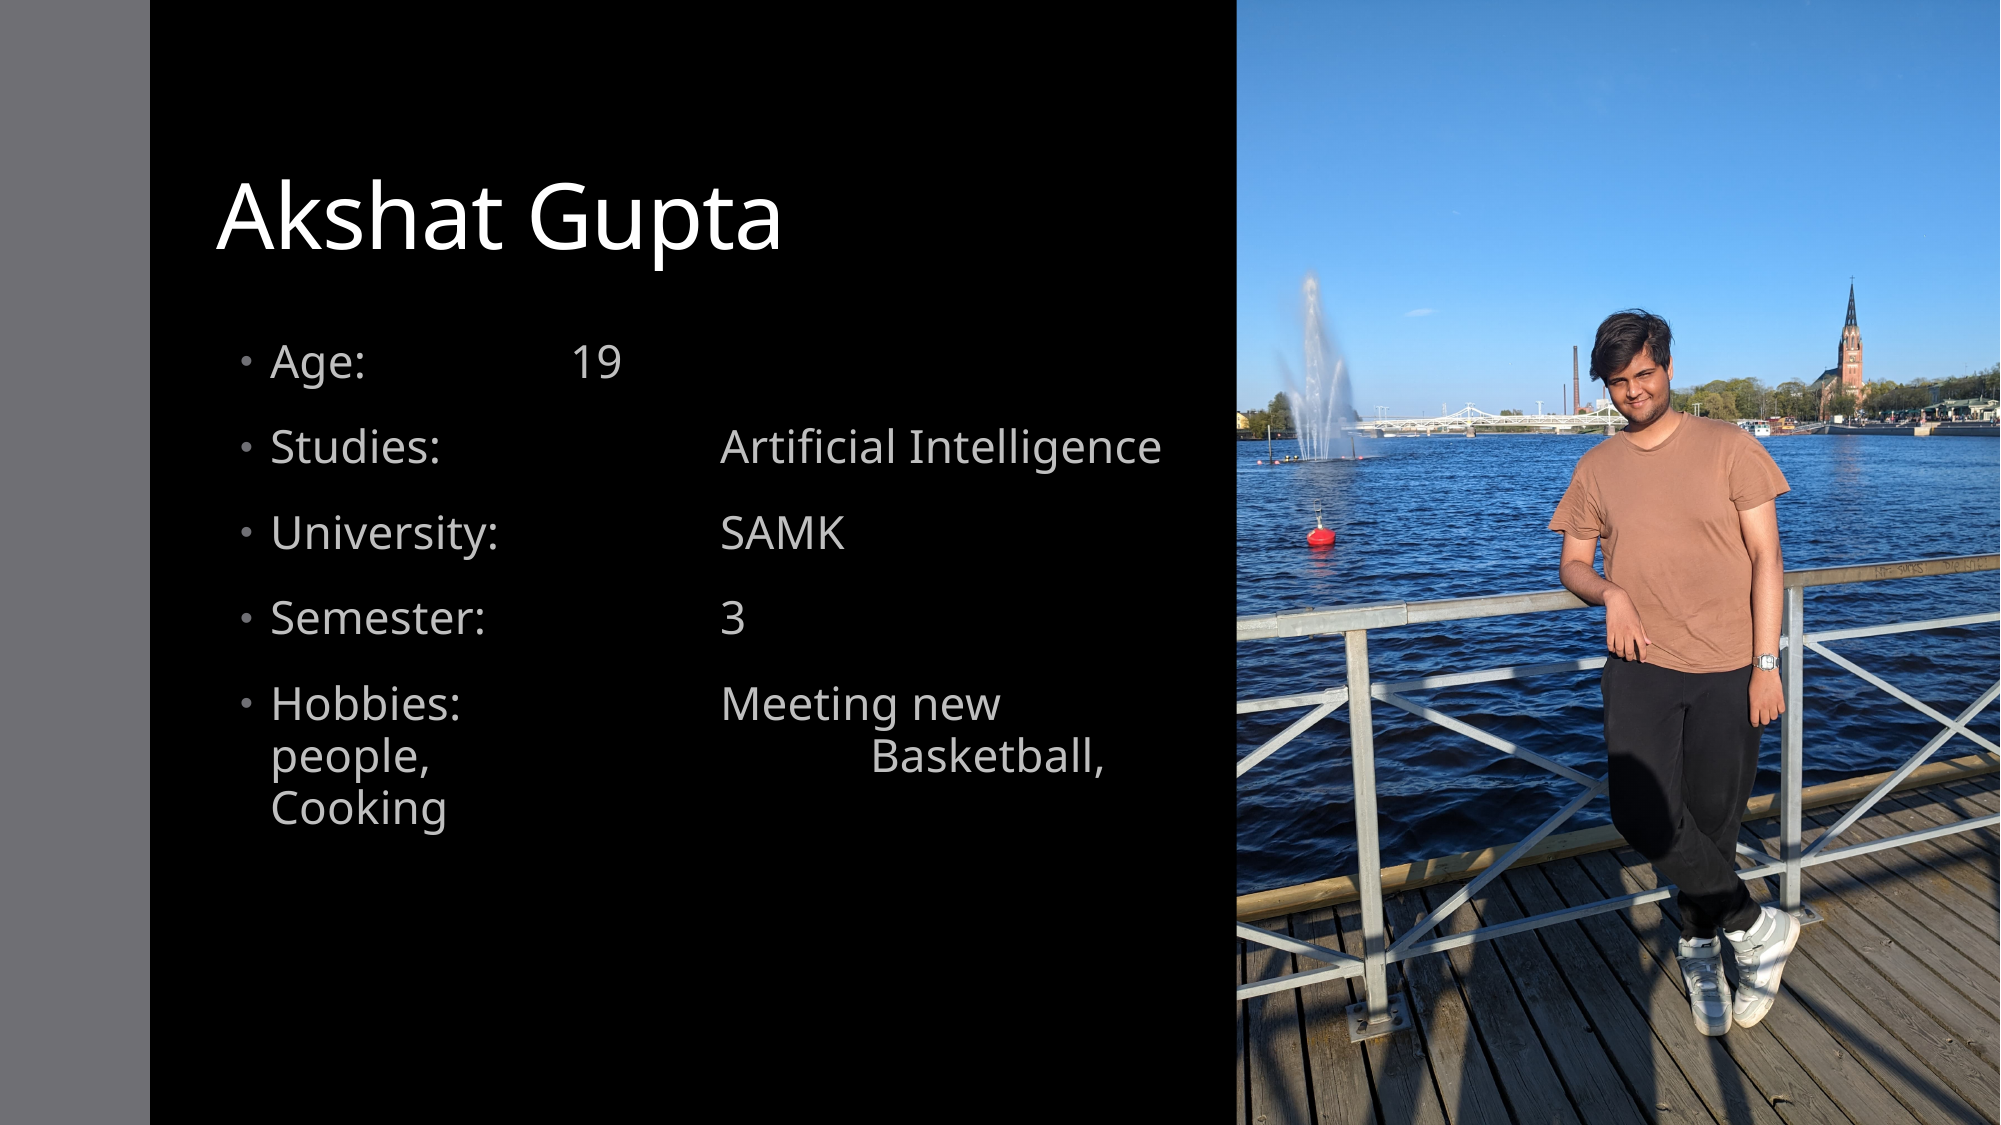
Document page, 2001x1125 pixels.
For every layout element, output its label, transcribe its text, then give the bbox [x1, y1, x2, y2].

title Akshat Gupta [201, 60, 1186, 278]
subtitle Age: 19 Studies: Artificial Intelligence University: SAMK Semester: 3 Hobbies: Meeting new people, Basketball, Cooking [198, 328, 1186, 1014]
picture [1236, 0, 2000, 1125]
text_box [0, 0, 151, 1125]
